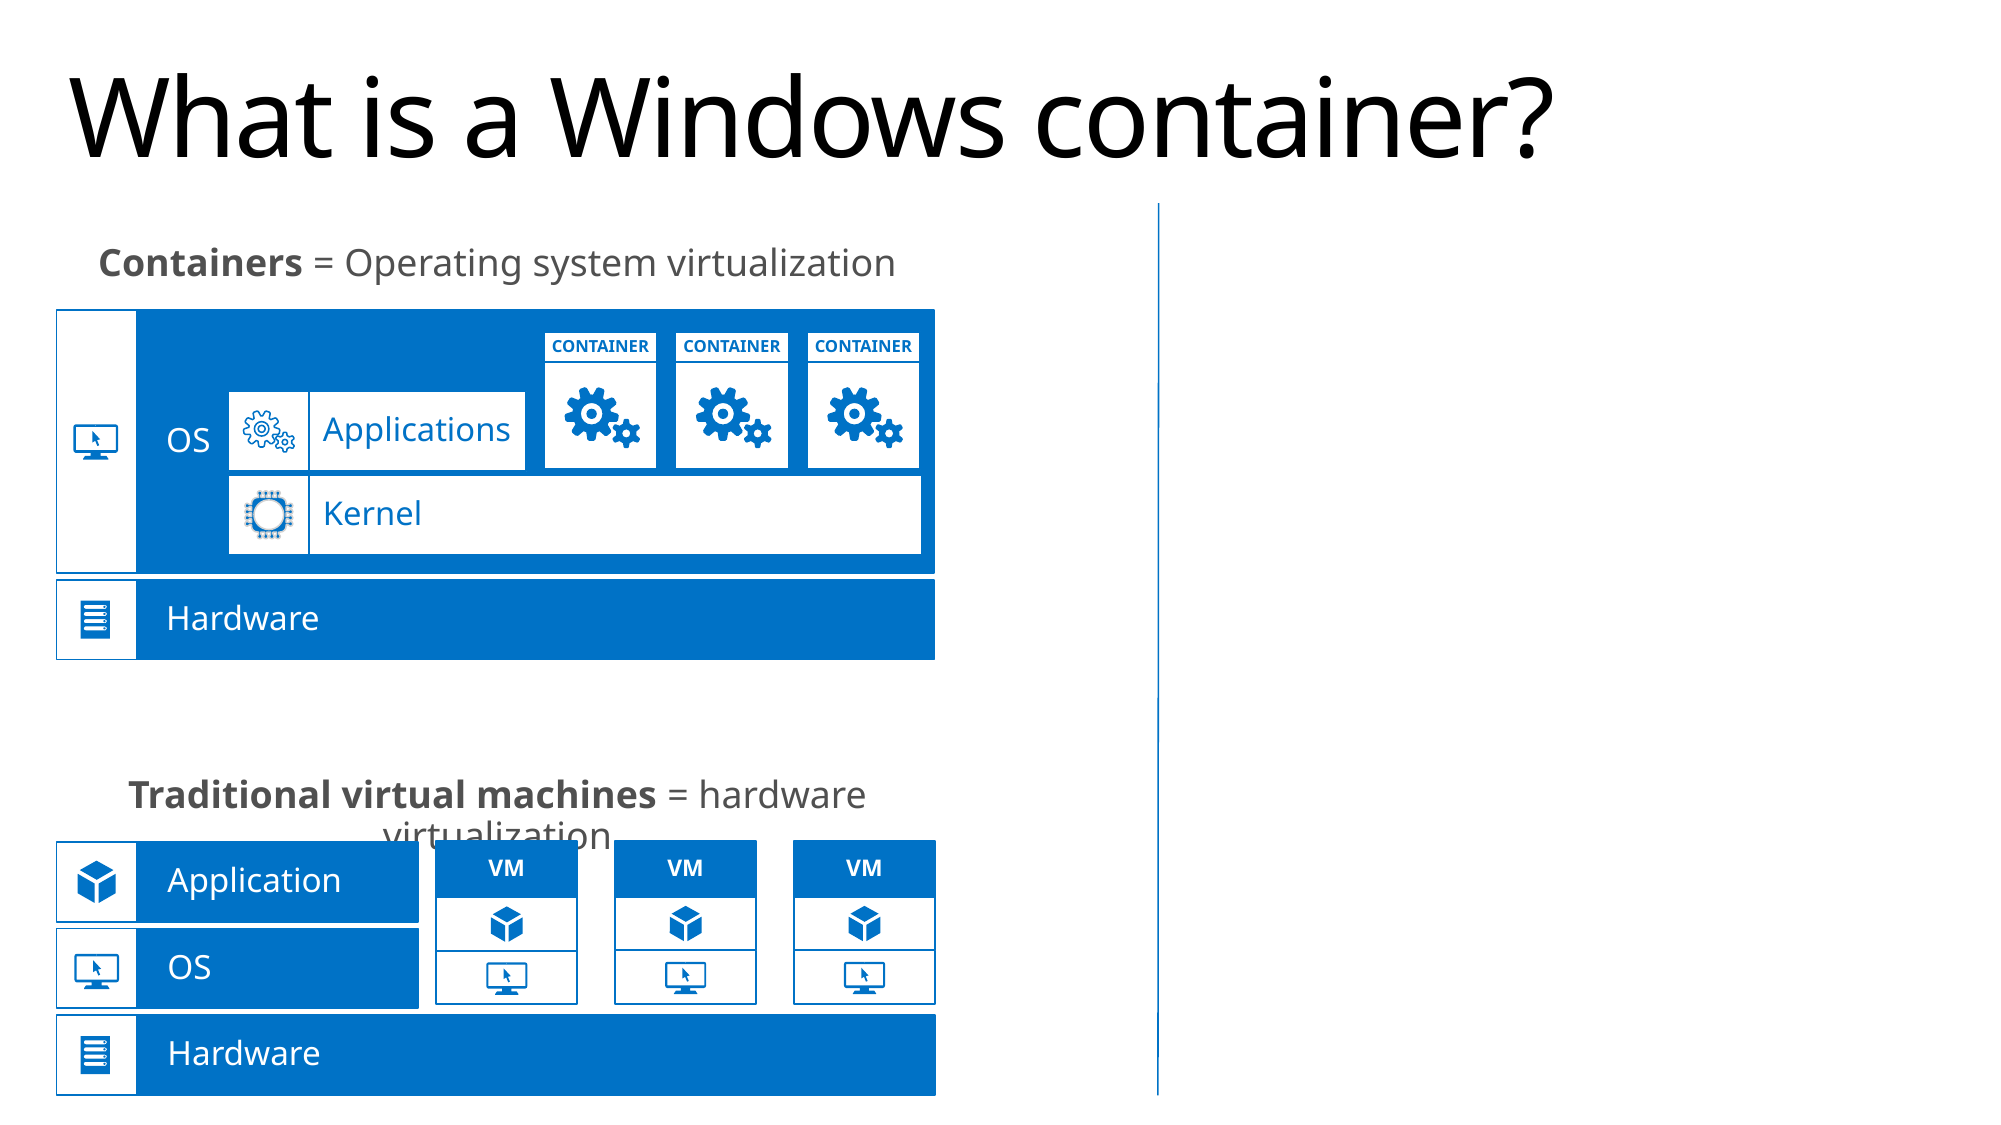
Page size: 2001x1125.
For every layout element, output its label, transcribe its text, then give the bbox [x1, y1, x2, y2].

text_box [56, 1014, 138, 1096]
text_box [73, 424, 119, 460]
text_box OS [138, 928, 419, 1009]
text_box Application [138, 841, 419, 923]
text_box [56, 841, 138, 923]
text_box Traditional virtual machines = hardware virtualization [19, 776, 976, 882]
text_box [806, 331, 921, 470]
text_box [80, 600, 111, 639]
text_box Hardware [138, 579, 935, 660]
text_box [56, 928, 138, 1009]
text_box Applications [310, 391, 527, 472]
text_box [56, 309, 138, 574]
text_box Kernel [310, 474, 923, 556]
title What is a Windows container? [44, 47, 1957, 196]
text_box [228, 474, 310, 555]
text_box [675, 331, 789, 470]
text_box OS [138, 309, 935, 574]
text_box Hardware [138, 1014, 936, 1096]
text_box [435, 840, 936, 1005]
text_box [543, 331, 658, 470]
text_box [56, 579, 138, 660]
text_box Containers = Operating system virtualization [19, 243, 976, 309]
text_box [228, 391, 310, 472]
